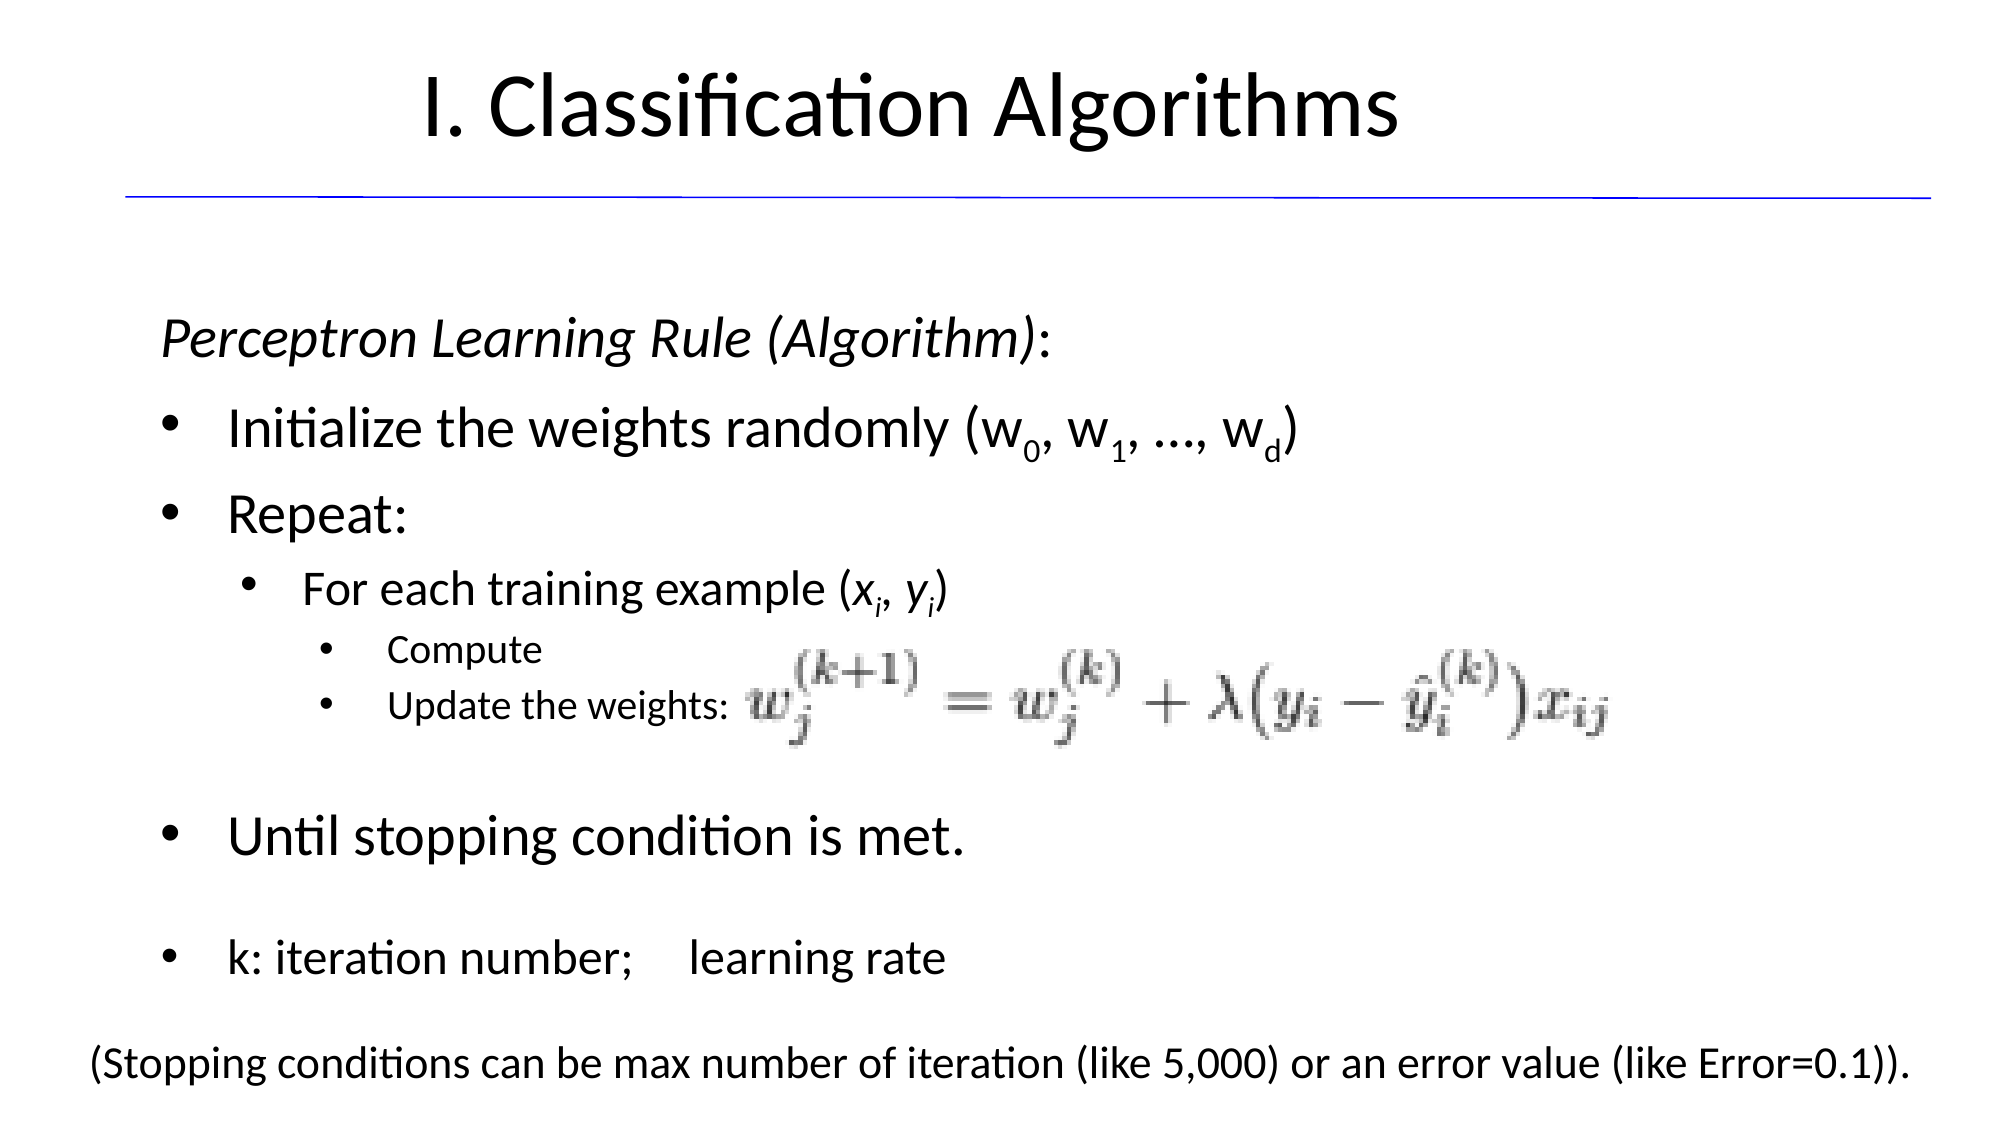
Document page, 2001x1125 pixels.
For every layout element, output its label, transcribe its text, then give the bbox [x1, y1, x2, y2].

picture [737, 614, 1617, 802]
text_box (Stopping conditions can be max number of iteration (like 5,000) or an error value (like Error=0.1)). [74, 1025, 1970, 1096]
text_box I. Classification Algorithms [161, 50, 1662, 165]
